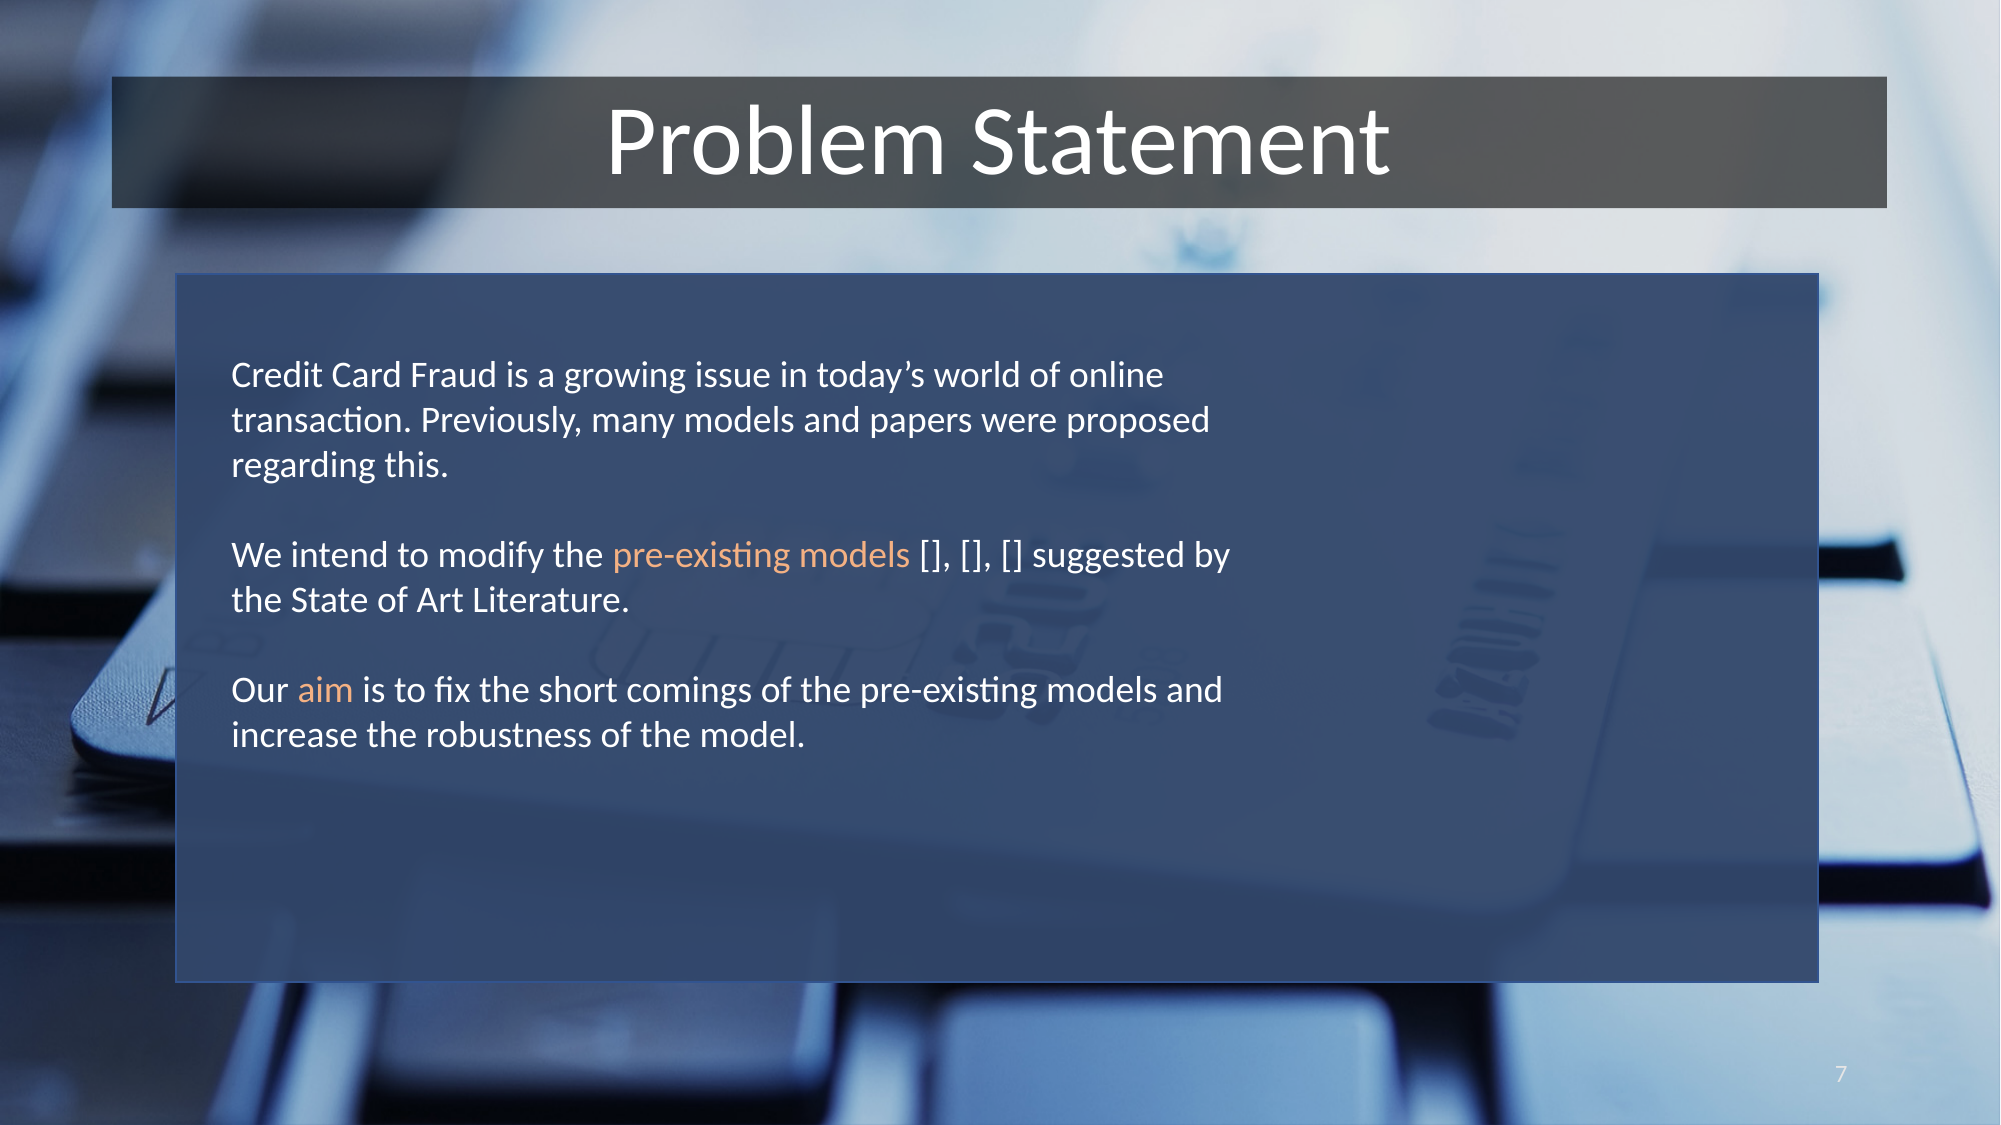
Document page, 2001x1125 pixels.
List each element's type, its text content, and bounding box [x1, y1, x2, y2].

text_box Problem Statement [111, 76, 1887, 209]
slide_number 7 [1412, 1042, 1863, 1103]
text_box [0, 0, 2000, 1125]
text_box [0, 553, 716, 1111]
text_box [175, 273, 1819, 983]
text_box Credit Card Fraud is a growing issue in today’s world of online transaction. Previously, many models and papers were proposed regarding this. We intend to modify the pre-existing models [], [], [] suggested by the State of Art Literature. Our aim is to fix the short comings of the pre-existing models and increase the robustness of the model. [216, 342, 1290, 762]
